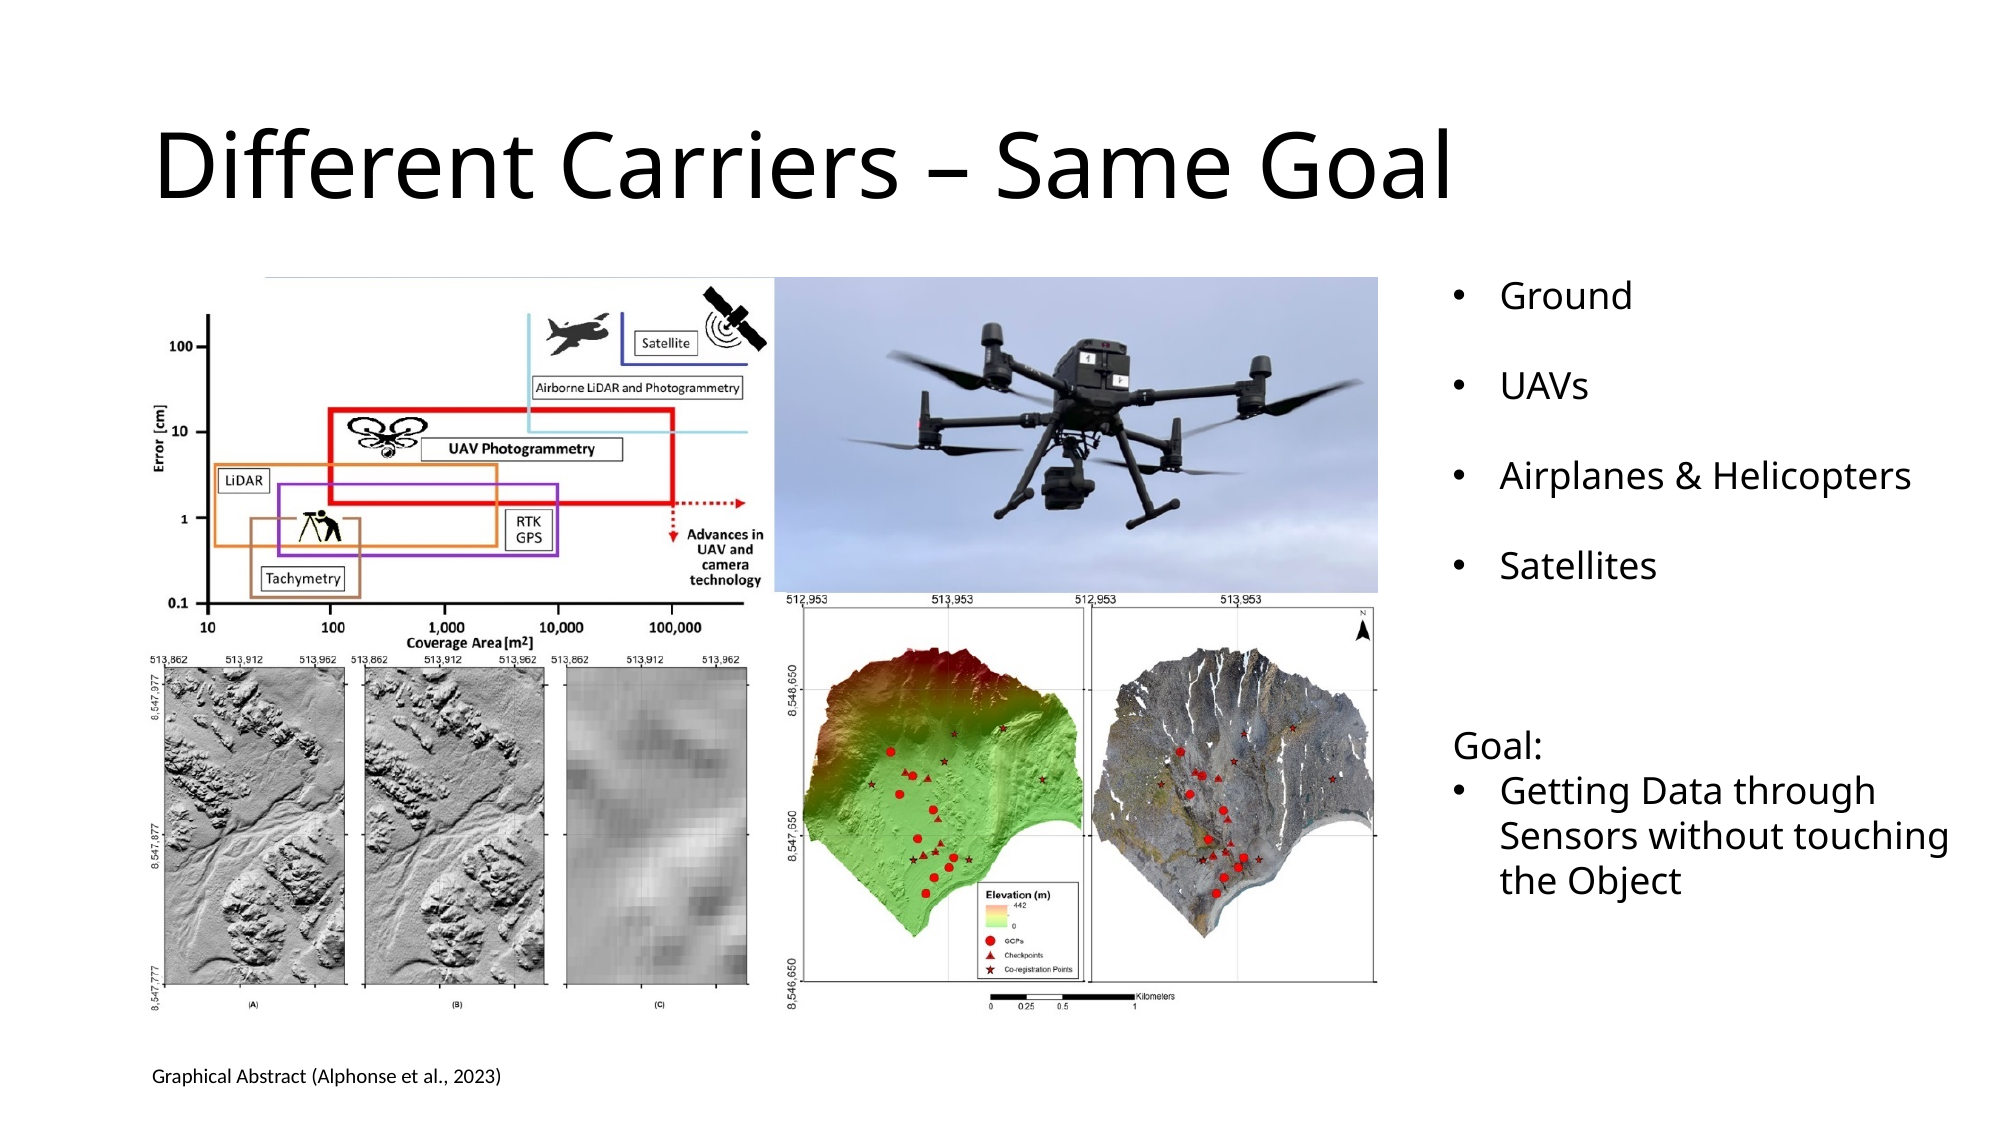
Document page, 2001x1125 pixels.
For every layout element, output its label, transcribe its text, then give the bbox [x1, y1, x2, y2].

text_box Ground UAVs Airplanes & Helicopters Satellites Goal: Getting Data through Sensors without touching the Object [1437, 264, 1976, 999]
text_box Graphical Abstract (Alphonse et al., 2023) [137, 1055, 1515, 1096]
title Different Carriers – Same Goal [137, 59, 1863, 278]
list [136, 276, 1378, 1019]
